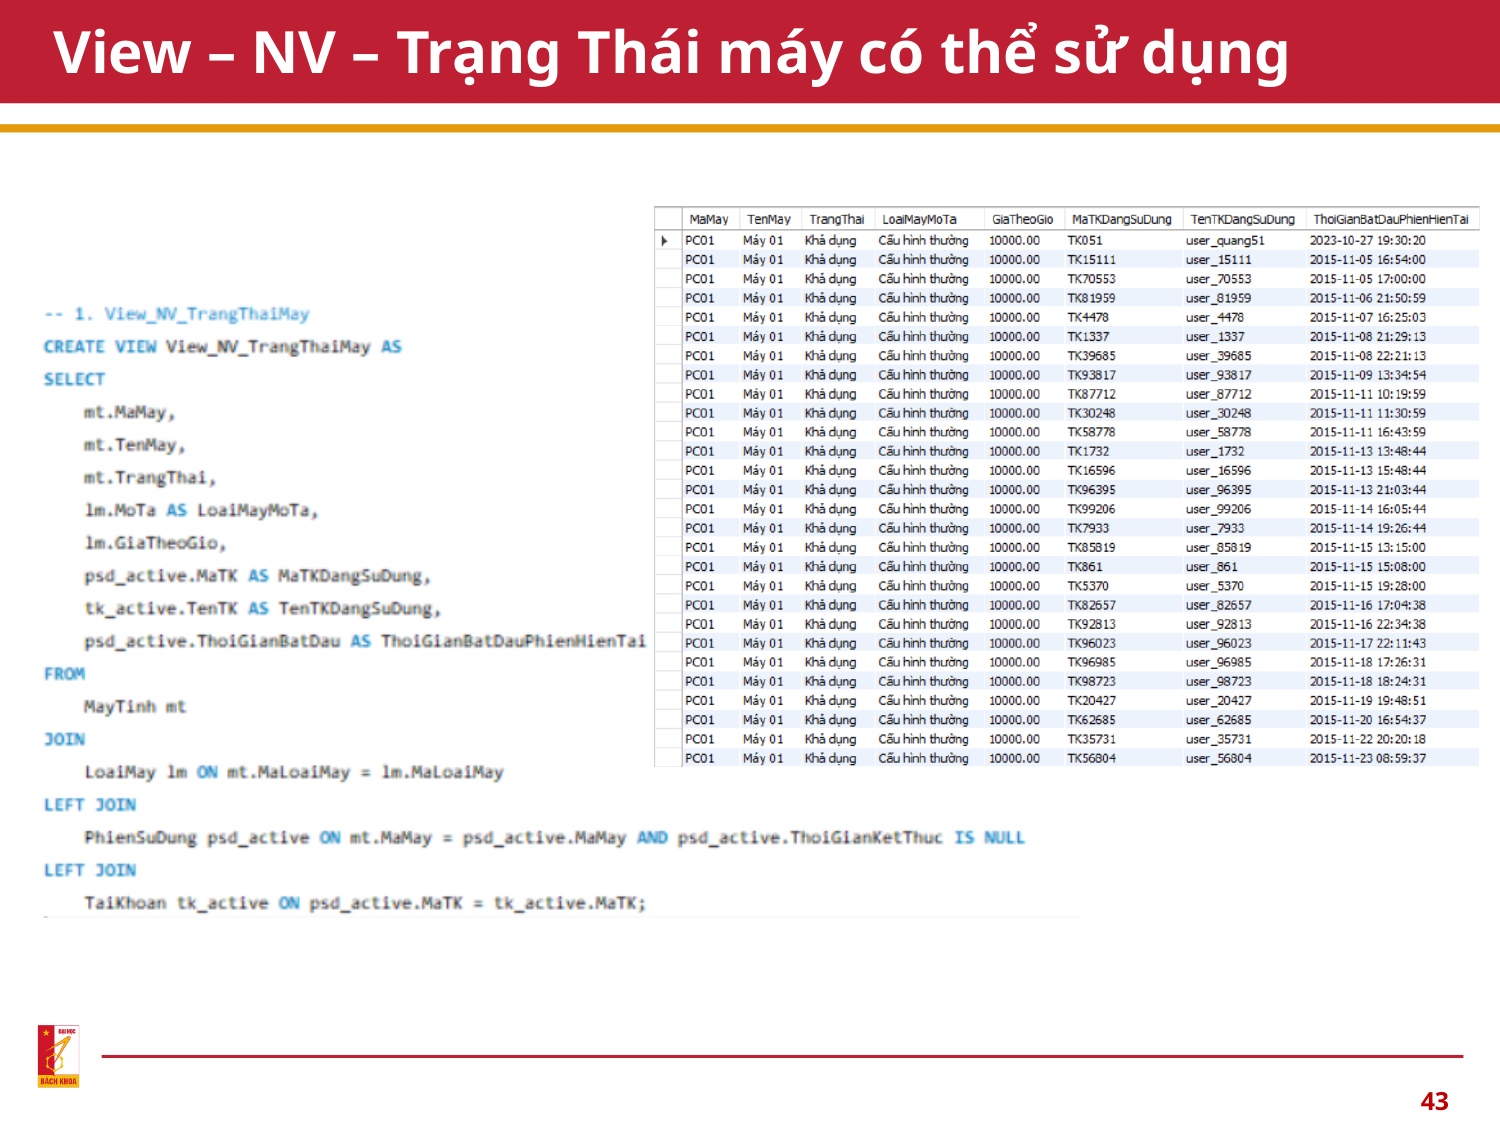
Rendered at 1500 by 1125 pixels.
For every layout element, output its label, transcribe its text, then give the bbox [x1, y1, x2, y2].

slide_number 43 [1126, 1078, 1464, 1125]
picture [0, 0, 1500, 1125]
title View – NV – Trạng Thái máy có thể sử dụng [38, 15, 1462, 91]
